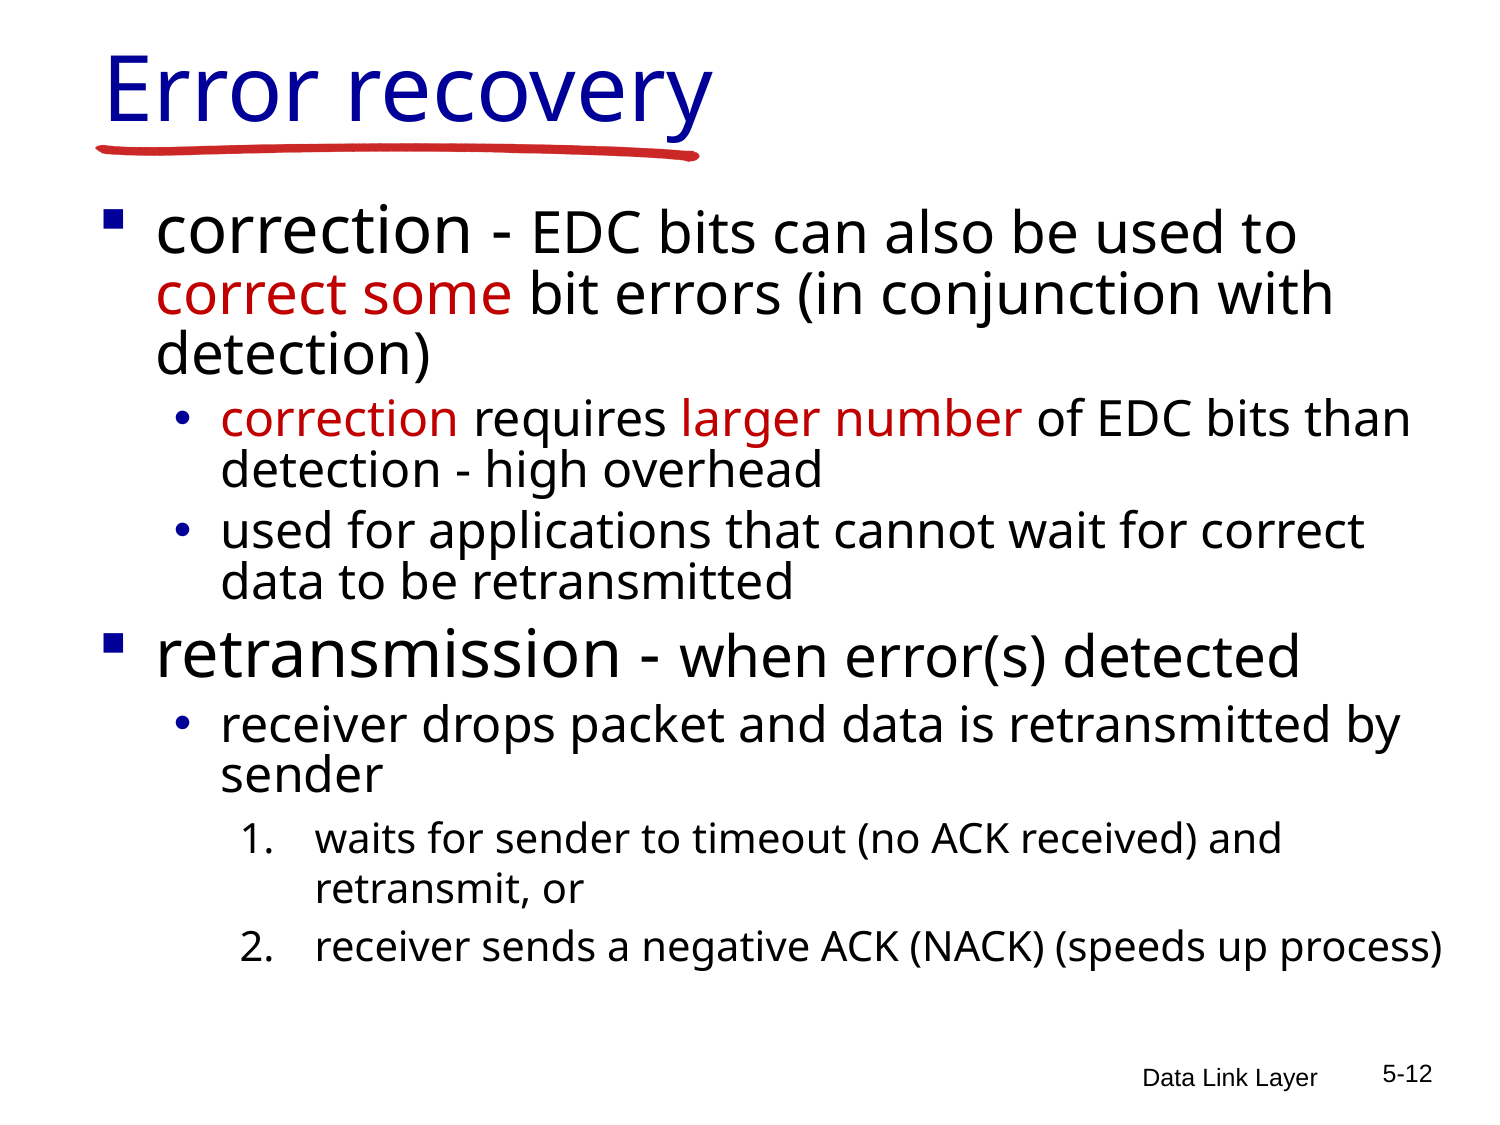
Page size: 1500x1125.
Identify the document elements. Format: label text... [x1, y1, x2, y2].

list correction - EDC bits can also be used to correct some bit errors (in conjunction with detection) correction requires larger number of EDC bits than detection - high overhead used for applications that cannot wait for correct data to be retransmitted retransmission - when error(s) detected receiver drops packet and data is retransmitted by sender waits for sender to timeout (no ACK received) and retransmit, or receiver sends a negative ACK (NACK) (speeds up process) [84, 191, 1462, 1040]
footer Data Link Layer [1127, 1054, 1365, 1103]
slide_number 5-12 [1367, 1050, 1500, 1125]
title Error recovery [87, 37, 1363, 133]
picture [92, 138, 706, 168]
